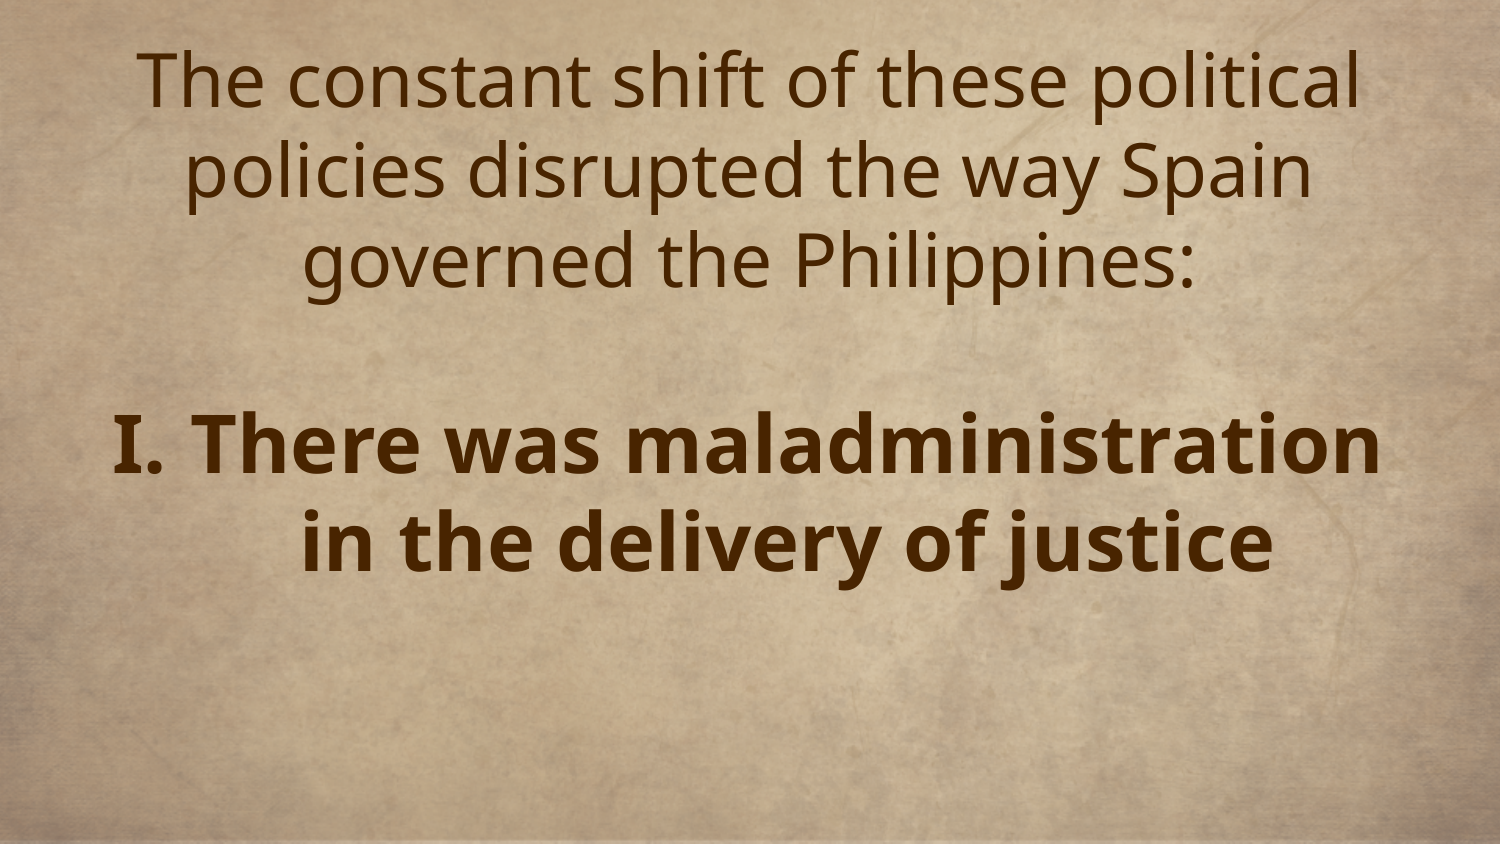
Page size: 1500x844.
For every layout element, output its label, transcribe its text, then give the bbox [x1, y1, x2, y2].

title The constant shift of these political policies disrupted the way Spain governed the Philippines: There was maladministration in the delivery of justice [88, 69, 1412, 738]
picture [0, 0, 1500, 844]
